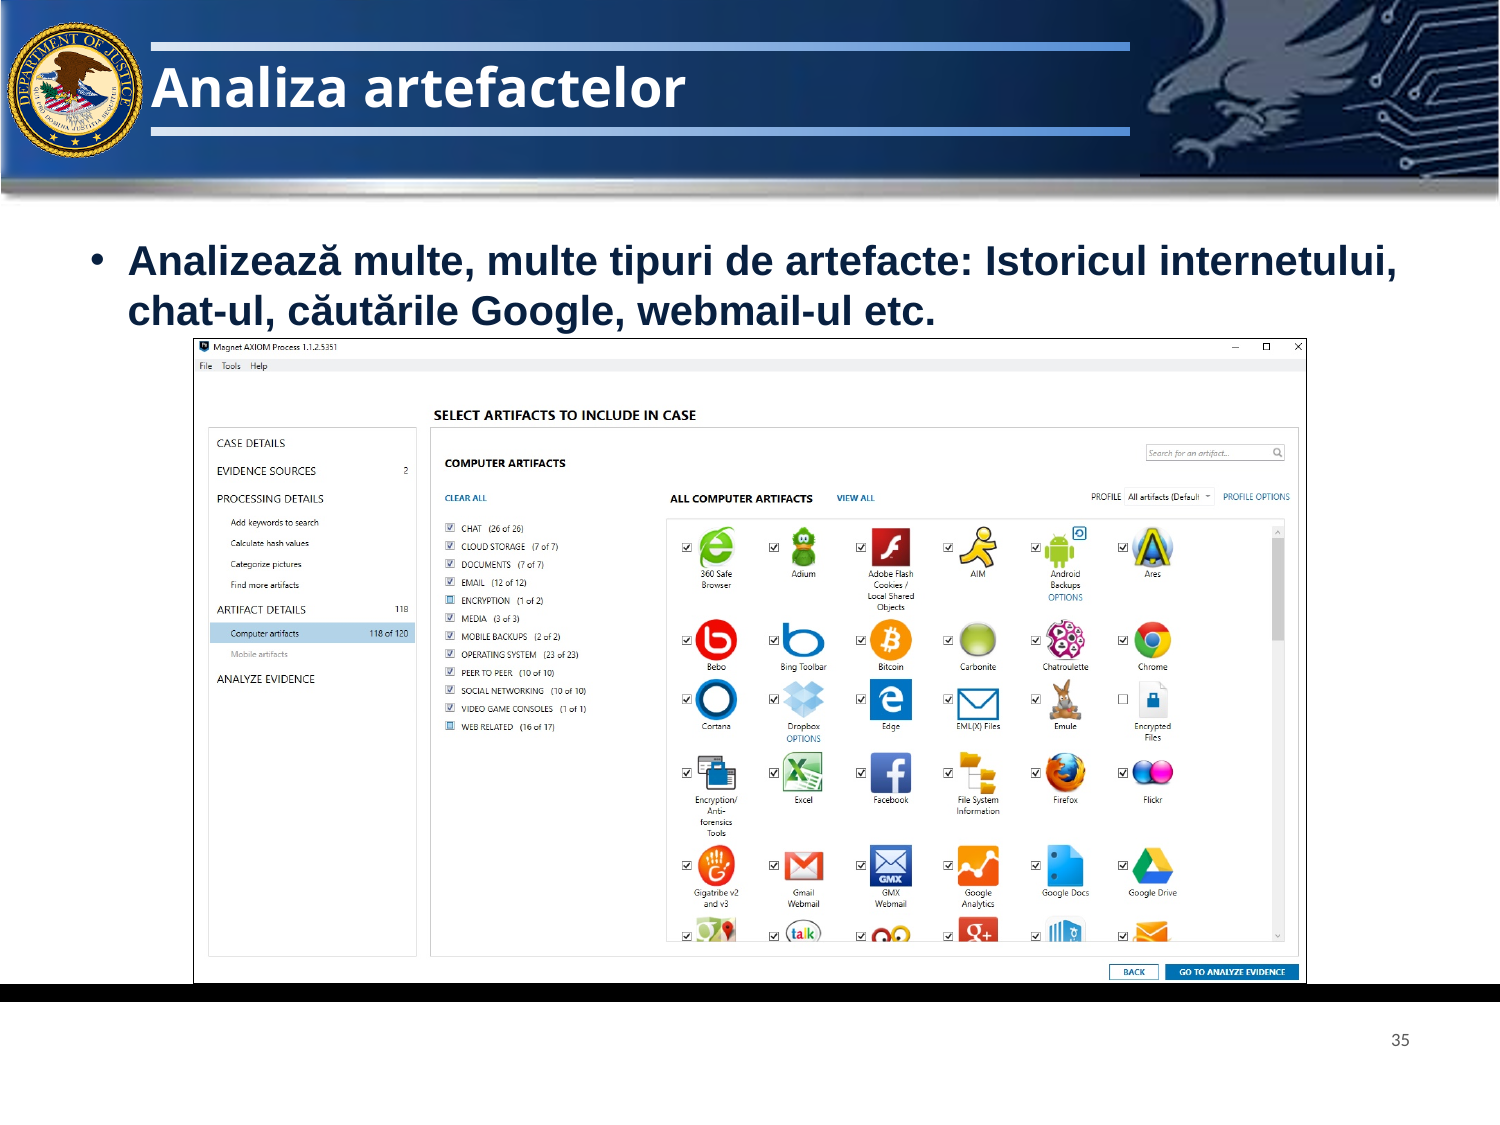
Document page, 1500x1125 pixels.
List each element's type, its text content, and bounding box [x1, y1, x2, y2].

list Analizează multe, multe tipuri de artefacte: Istoricul internetului, chat-ul, căutările Google, webmail-ul etc. [75, 226, 1425, 962]
slide_number 35 [1087, 1023, 1425, 1054]
title Analiza artefactelor [150, 52, 1131, 128]
picture [0, 0, 1500, 209]
picture [193, 338, 1307, 984]
